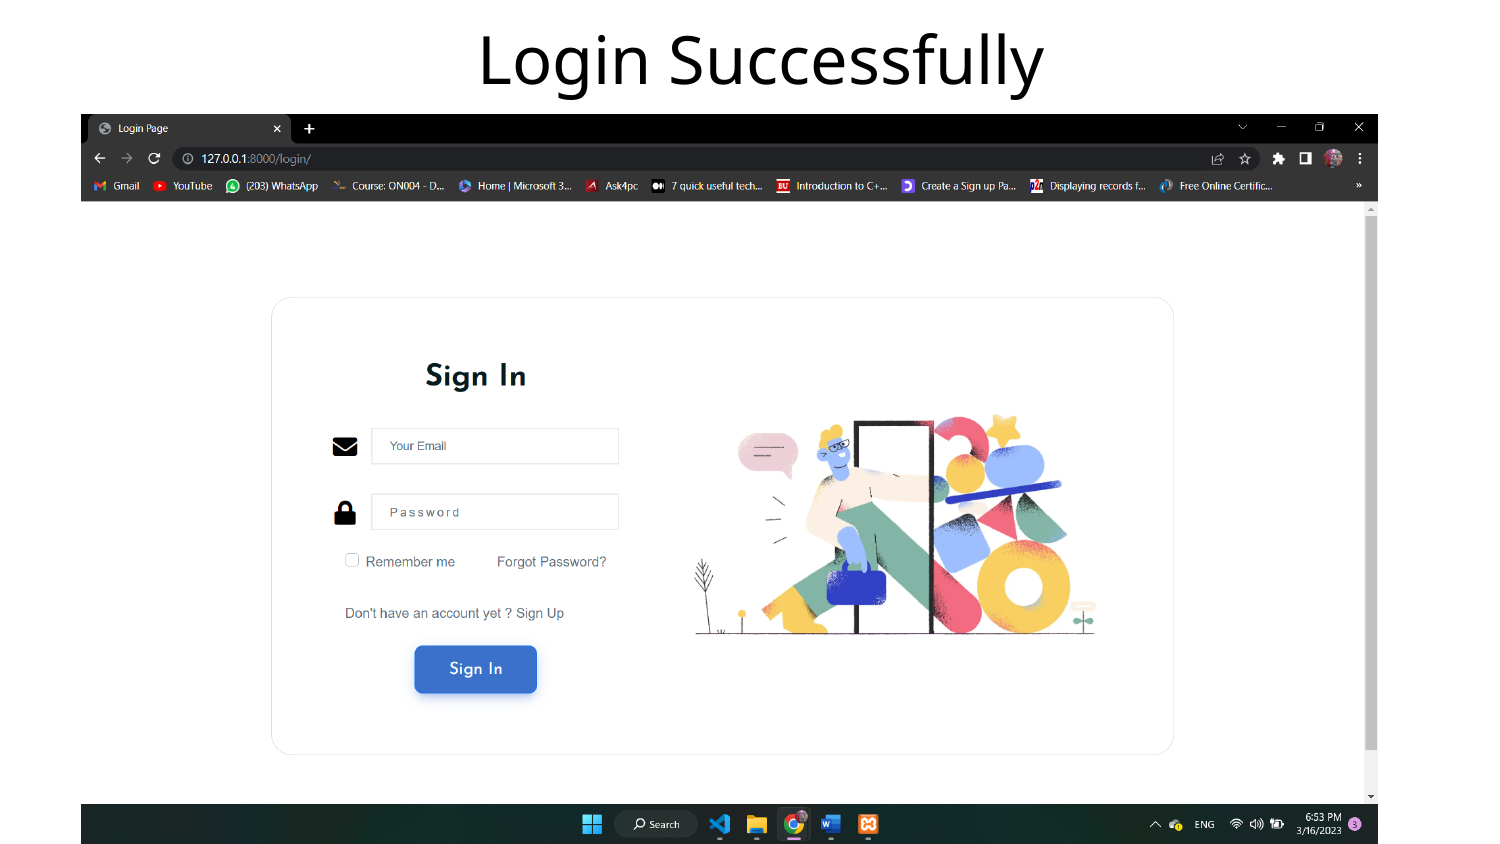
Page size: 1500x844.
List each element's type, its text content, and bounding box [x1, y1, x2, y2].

picture [81, 114, 1378, 844]
title Login Successfully [122, 0, 1419, 115]
